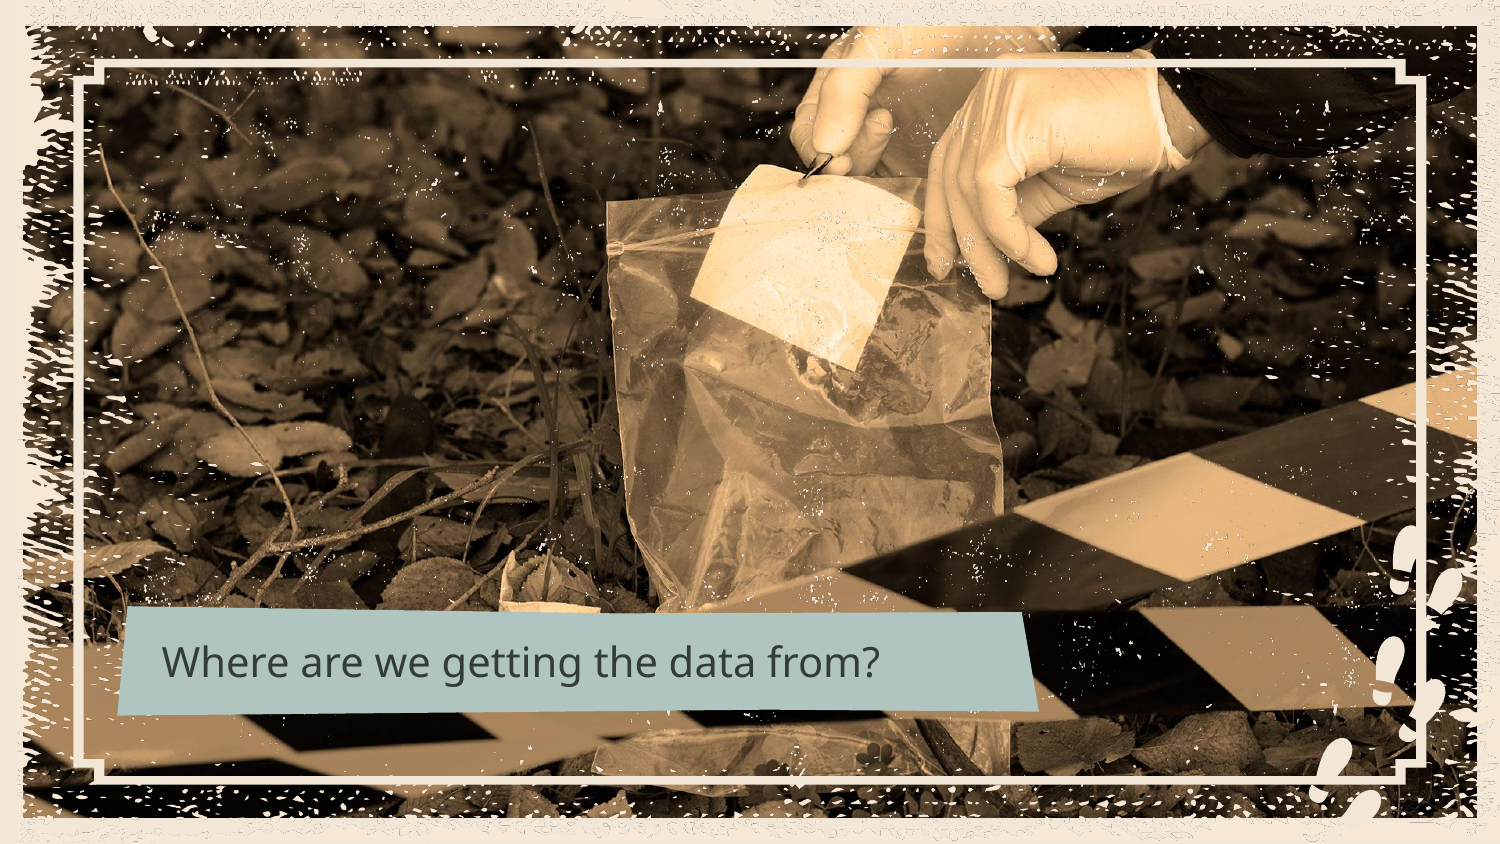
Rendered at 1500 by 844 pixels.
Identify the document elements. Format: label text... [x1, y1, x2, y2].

text_box [117, 606, 1039, 716]
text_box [1251, 527, 1500, 840]
picture [84, 68, 1416, 776]
title Where are we getting the data from? [146, 626, 1010, 696]
picture [17, 0, 1500, 842]
